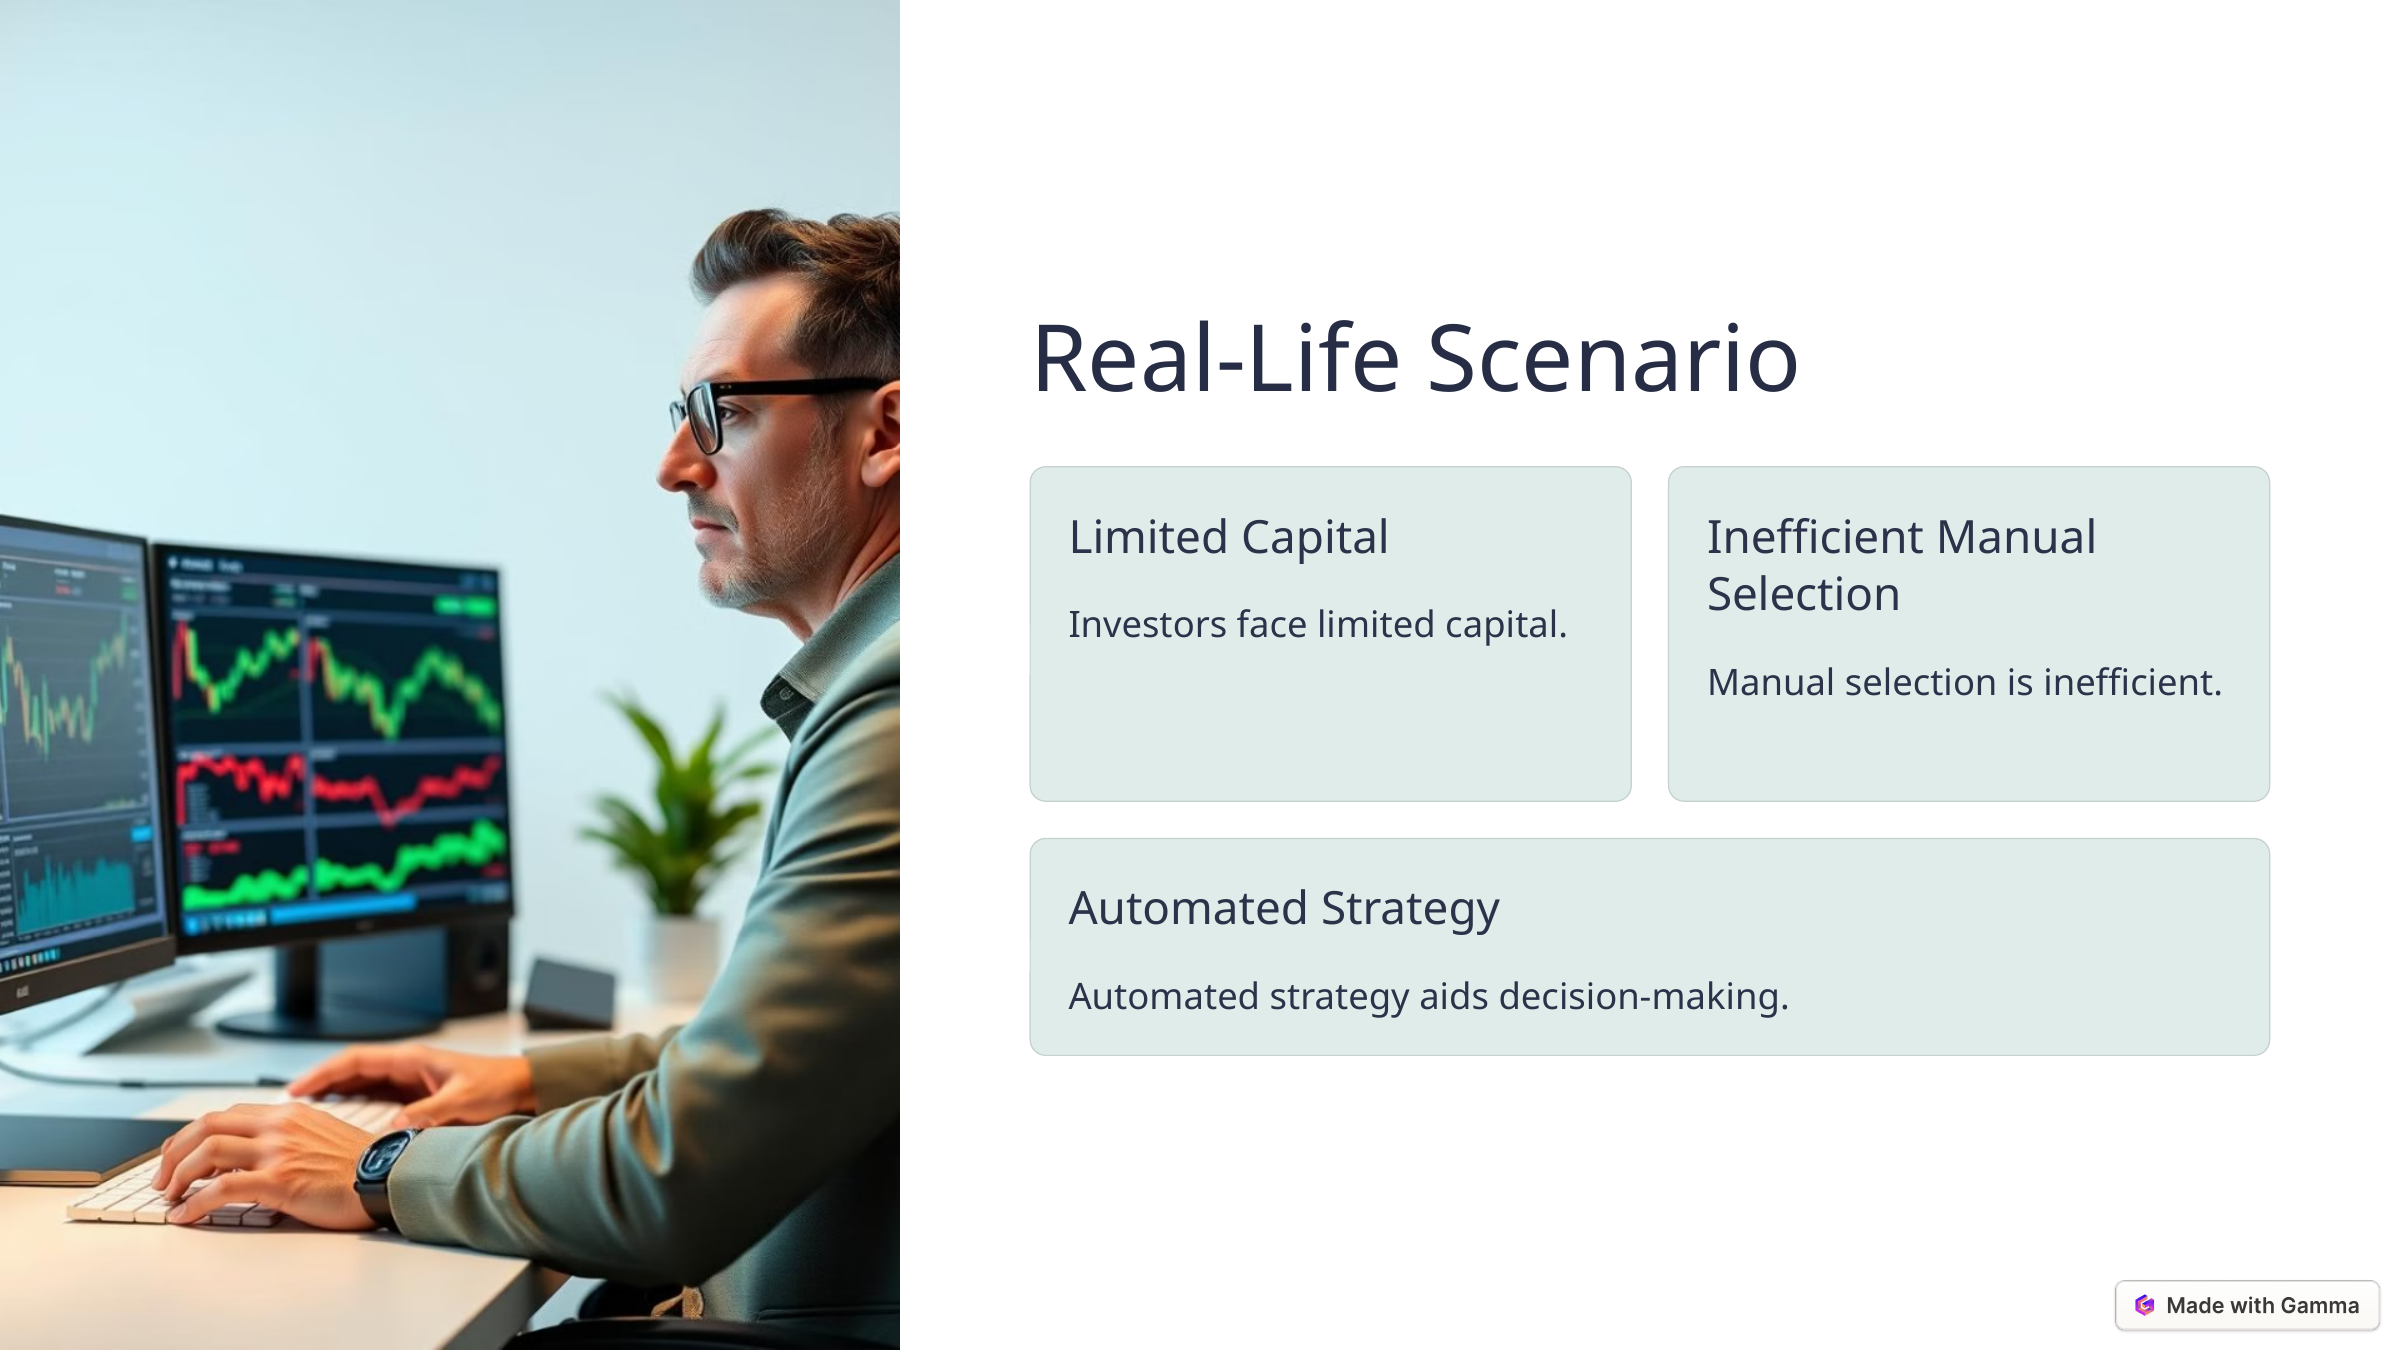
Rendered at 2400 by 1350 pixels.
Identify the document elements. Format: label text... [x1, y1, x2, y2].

text_box Automated strategy aids decision-making. [1068, 957, 2232, 1017]
text_box Manual selection is inefficient. [1706, 643, 2232, 763]
text_box Inefficient Manual Selection [1706, 505, 2232, 622]
picture [0, 0, 900, 1350]
text_box Automated Strategy [1068, 876, 1534, 935]
text_box Limited Capital [1068, 505, 1534, 564]
text_box [1668, 466, 2270, 802]
text_box Real-Life Scenario [1030, 294, 1961, 411]
text_box [1030, 838, 2270, 1056]
text_box [1030, 466, 1632, 802]
picture [2106, 1271, 2389, 1339]
text_box Investors face limited capital. [1068, 585, 1593, 646]
